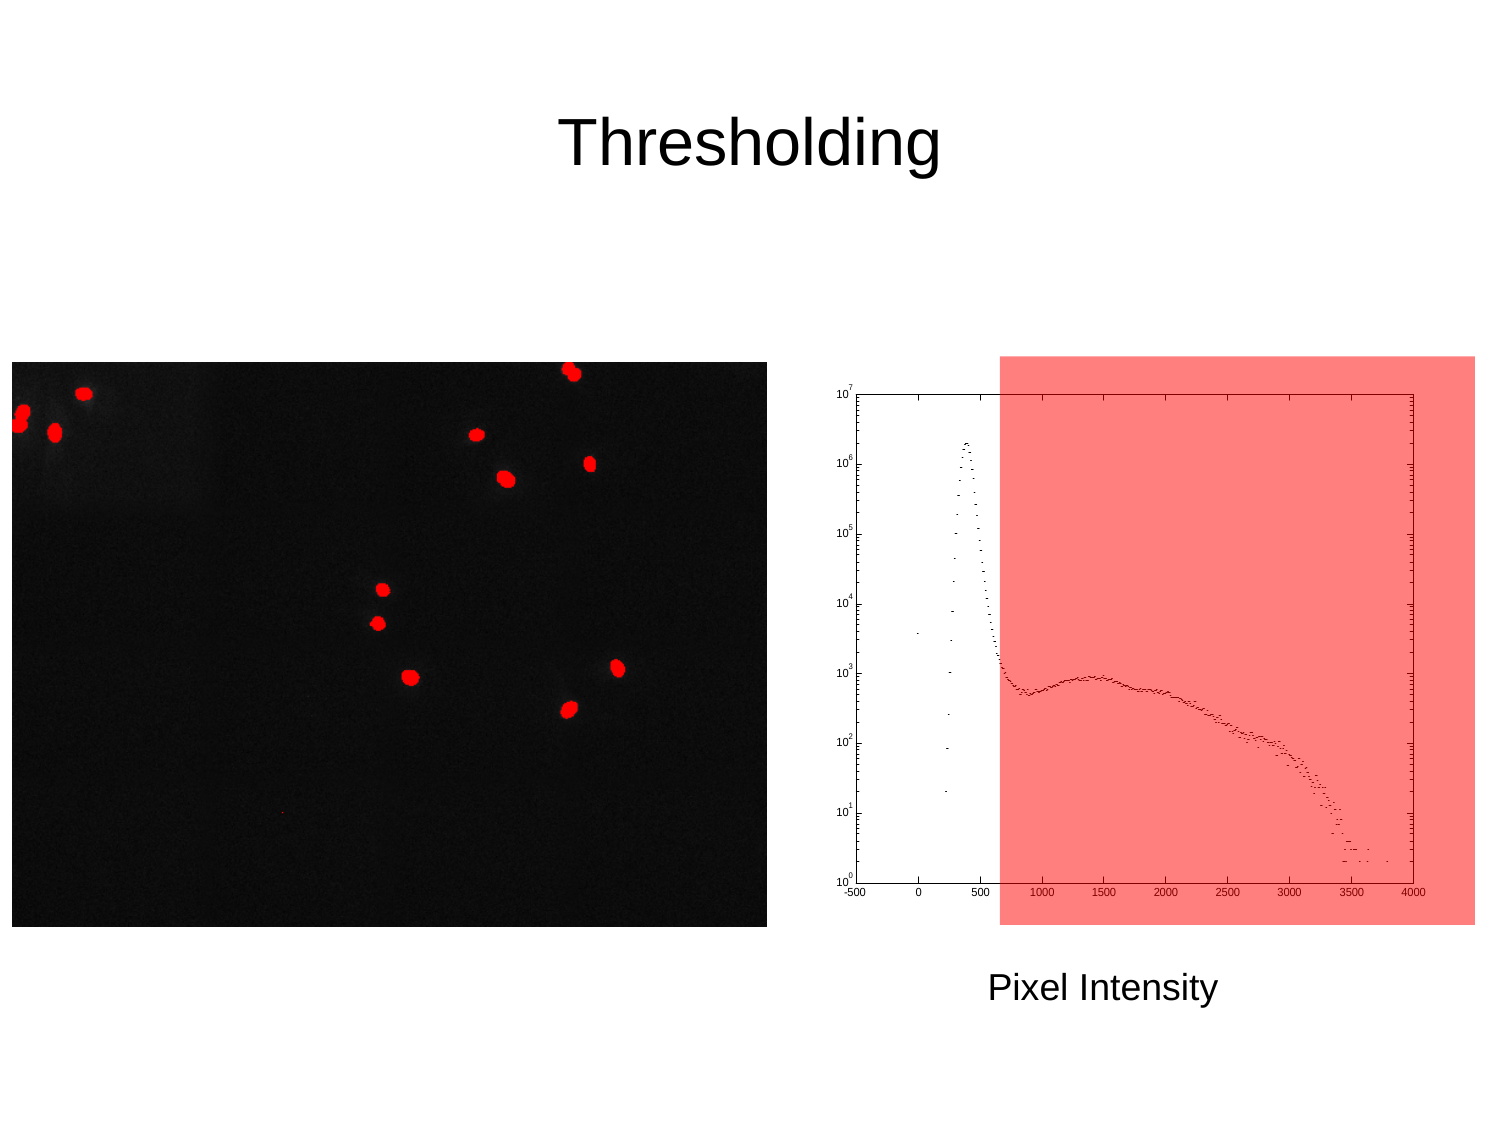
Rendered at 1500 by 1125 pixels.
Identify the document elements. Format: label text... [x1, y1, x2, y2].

text_box Pixel Intensity [972, 958, 1234, 1016]
title Thresholding [74, 44, 1426, 233]
picture [12, 349, 1483, 950]
